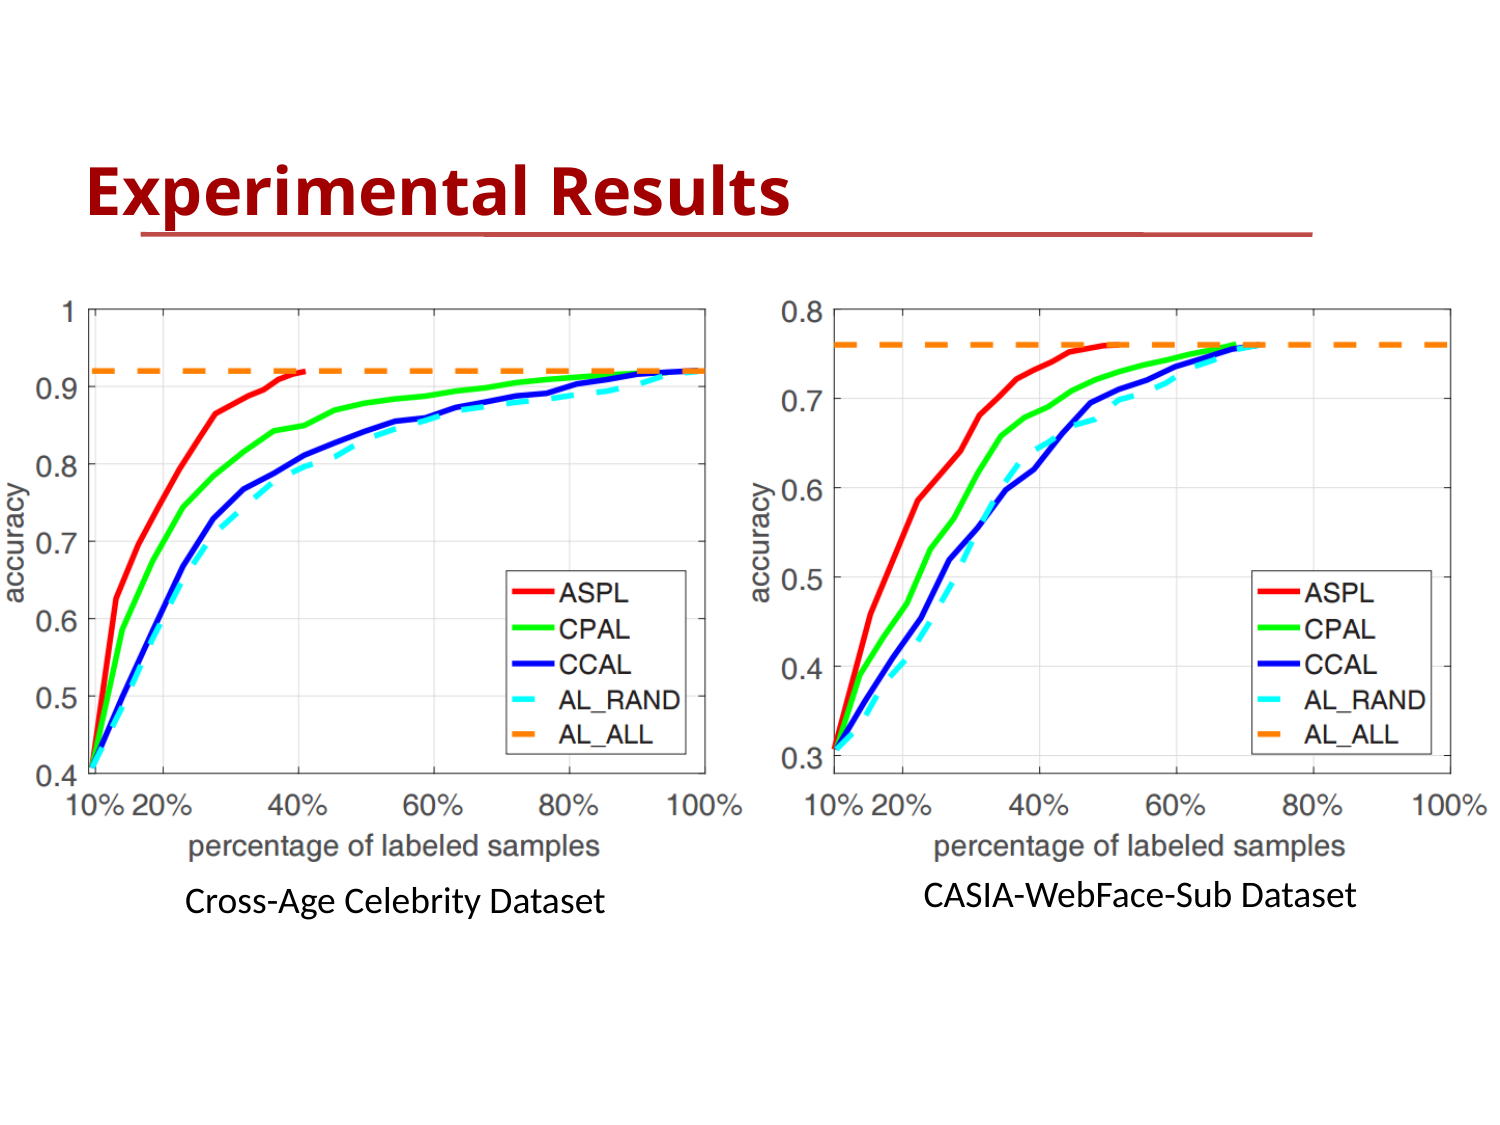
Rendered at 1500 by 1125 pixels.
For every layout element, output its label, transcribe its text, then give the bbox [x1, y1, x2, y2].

text_box Experimental Results [70, 141, 1450, 237]
text_box Cross-Age Celebrity Dataset [24, 871, 775, 929]
text_box CASIA-WebFace-Sub Dataset [909, 871, 1373, 923]
picture [0, 295, 1500, 863]
